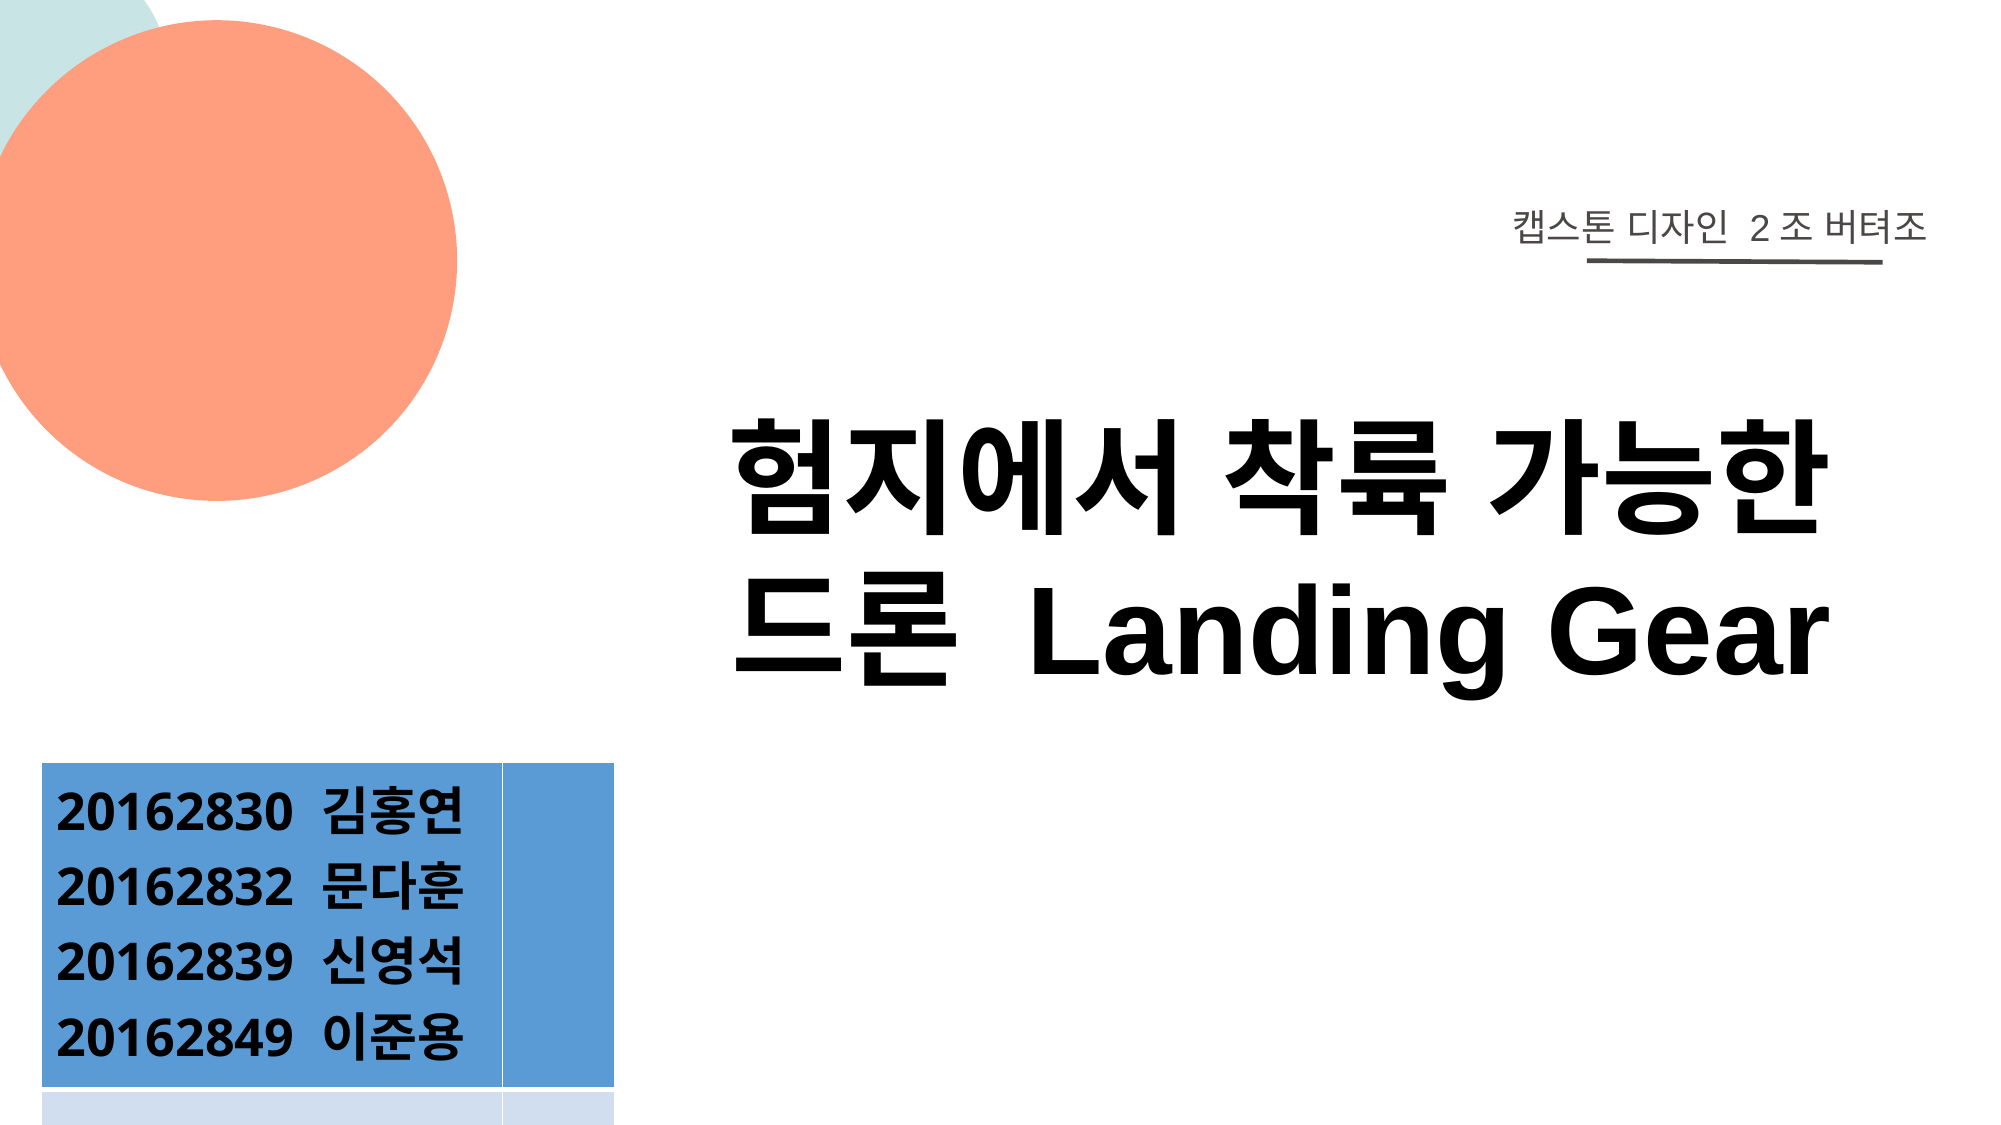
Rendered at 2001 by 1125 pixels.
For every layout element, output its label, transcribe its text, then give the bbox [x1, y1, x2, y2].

table_cell [42, 1092, 502, 1125]
text_box 험지에서 착륙 가능한 드론 Landing Gear [592, 392, 1847, 708]
table_header [503, 763, 614, 1087]
text_box 캡스톤 디자인 2조 버텨조 [1479, 196, 1961, 257]
table_cell [503, 1092, 614, 1125]
table_header 20162830 김홍연 20162832 문다훈 20162839 신영석 20162849 이준용 20162862 최승호 [42, 763, 502, 1087]
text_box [0, 0, 458, 502]
